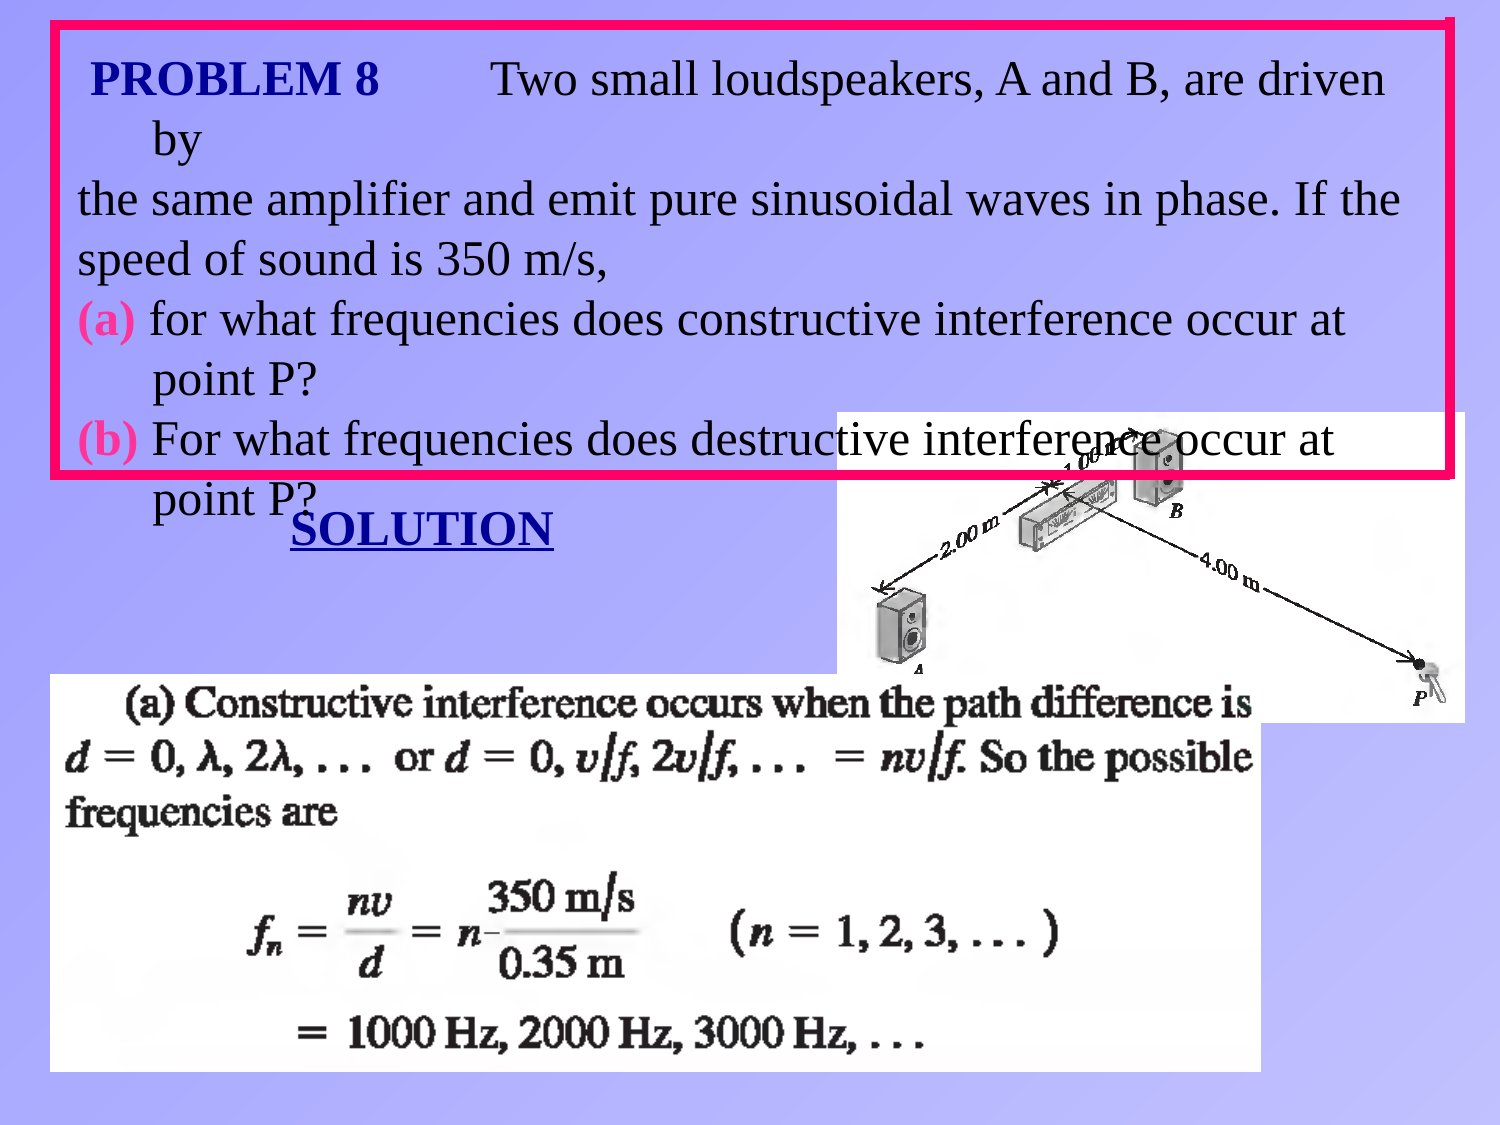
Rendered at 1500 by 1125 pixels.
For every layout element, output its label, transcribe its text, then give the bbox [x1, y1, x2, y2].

picture [49, 412, 1465, 1072]
text_box Two small loudspeakers, A and B, are driven by the same amplifier and emit pure sinusoidal waves in phase. If the speed of sound is 350 m/s, (a) for what frequencies does constructive interference occur at point P? (b) For what frequencies does destructive interference occur at point P? [62, 484, 832, 533]
text_box SOLUTION [275, 533, 570, 563]
text_box Two small loudspeakers, A and B, are driven by the same amplifier and emit pure sinusoidal waves in phase. If the speed of sound is 350 m/s, (a) for what frequencies does constructive interference occur at point P? (b) For what frequencies does destructive interference occur at point P? [62, 37, 1425, 474]
picture [837, 412, 1449, 474]
